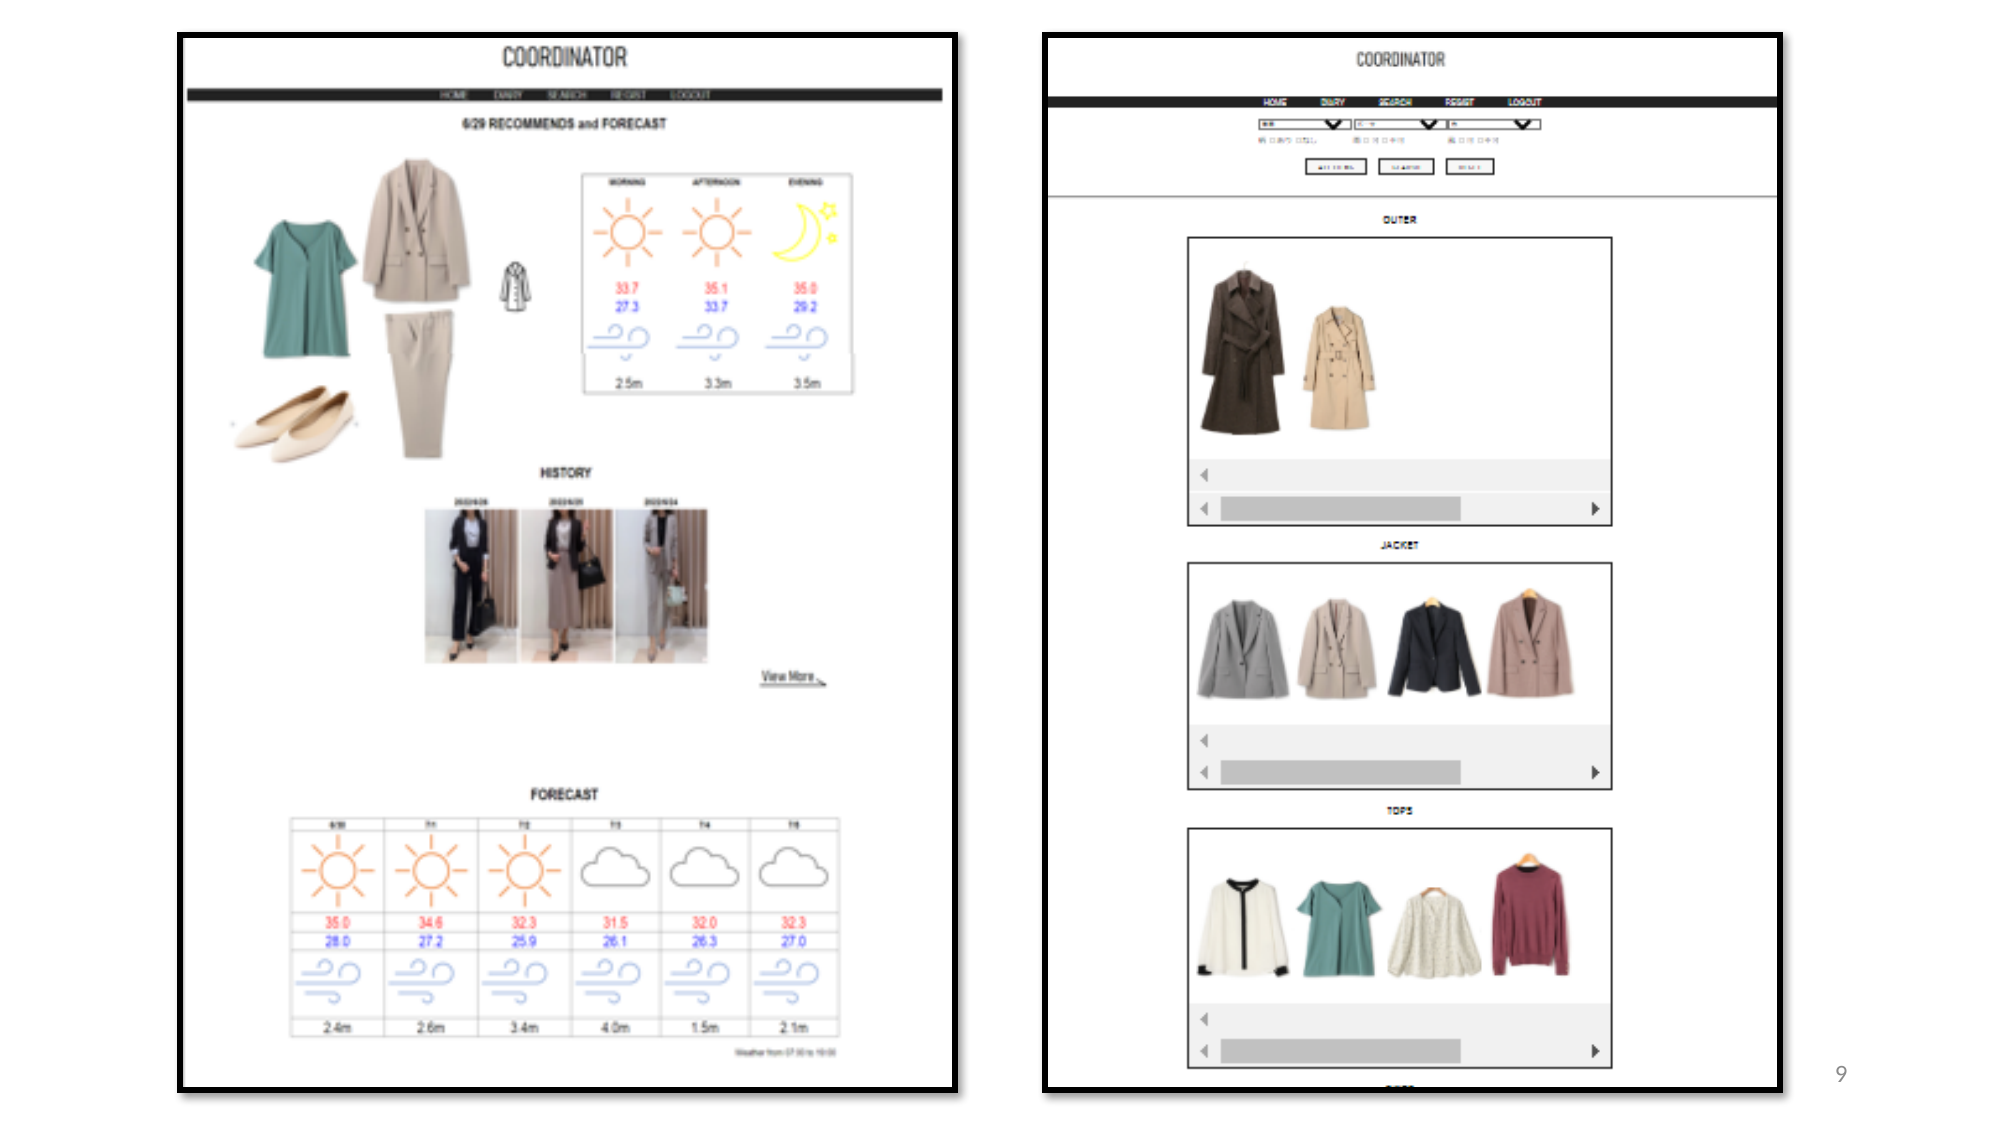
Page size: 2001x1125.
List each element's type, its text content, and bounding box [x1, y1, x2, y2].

picture [183, 37, 953, 1088]
slide_number 9 [1412, 1042, 1863, 1103]
picture [1047, 37, 1778, 1088]
